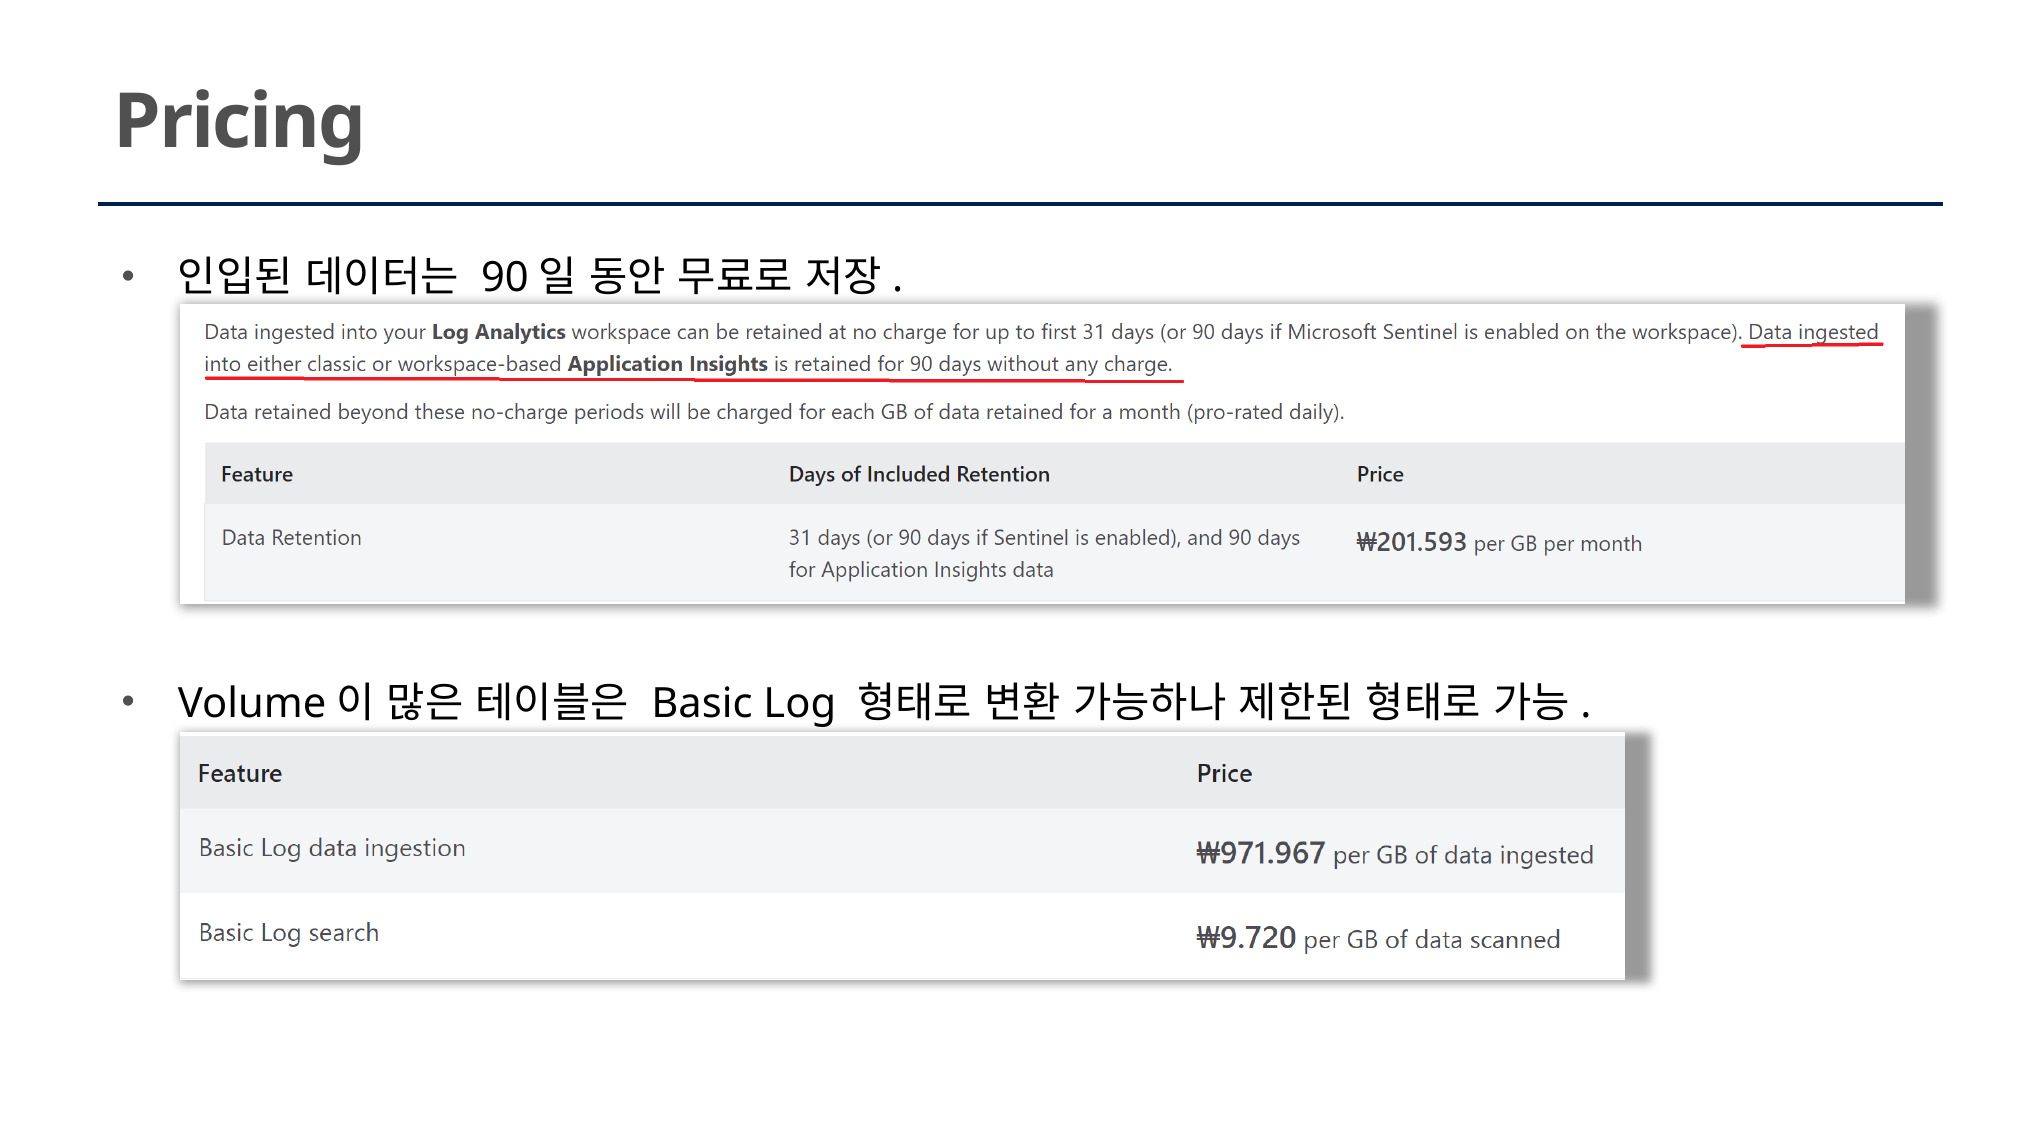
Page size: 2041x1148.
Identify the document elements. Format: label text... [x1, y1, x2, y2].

picture [180, 732, 1625, 980]
list 인입된 데이터는 90일 동안 무료로 저장. Volume이 많은 테이블은 Basic Log 형태로 변환 가능하나 제한된 형태로 가능. [97, 240, 1943, 921]
title Pricing [98, 76, 1943, 170]
picture [180, 303, 1905, 604]
